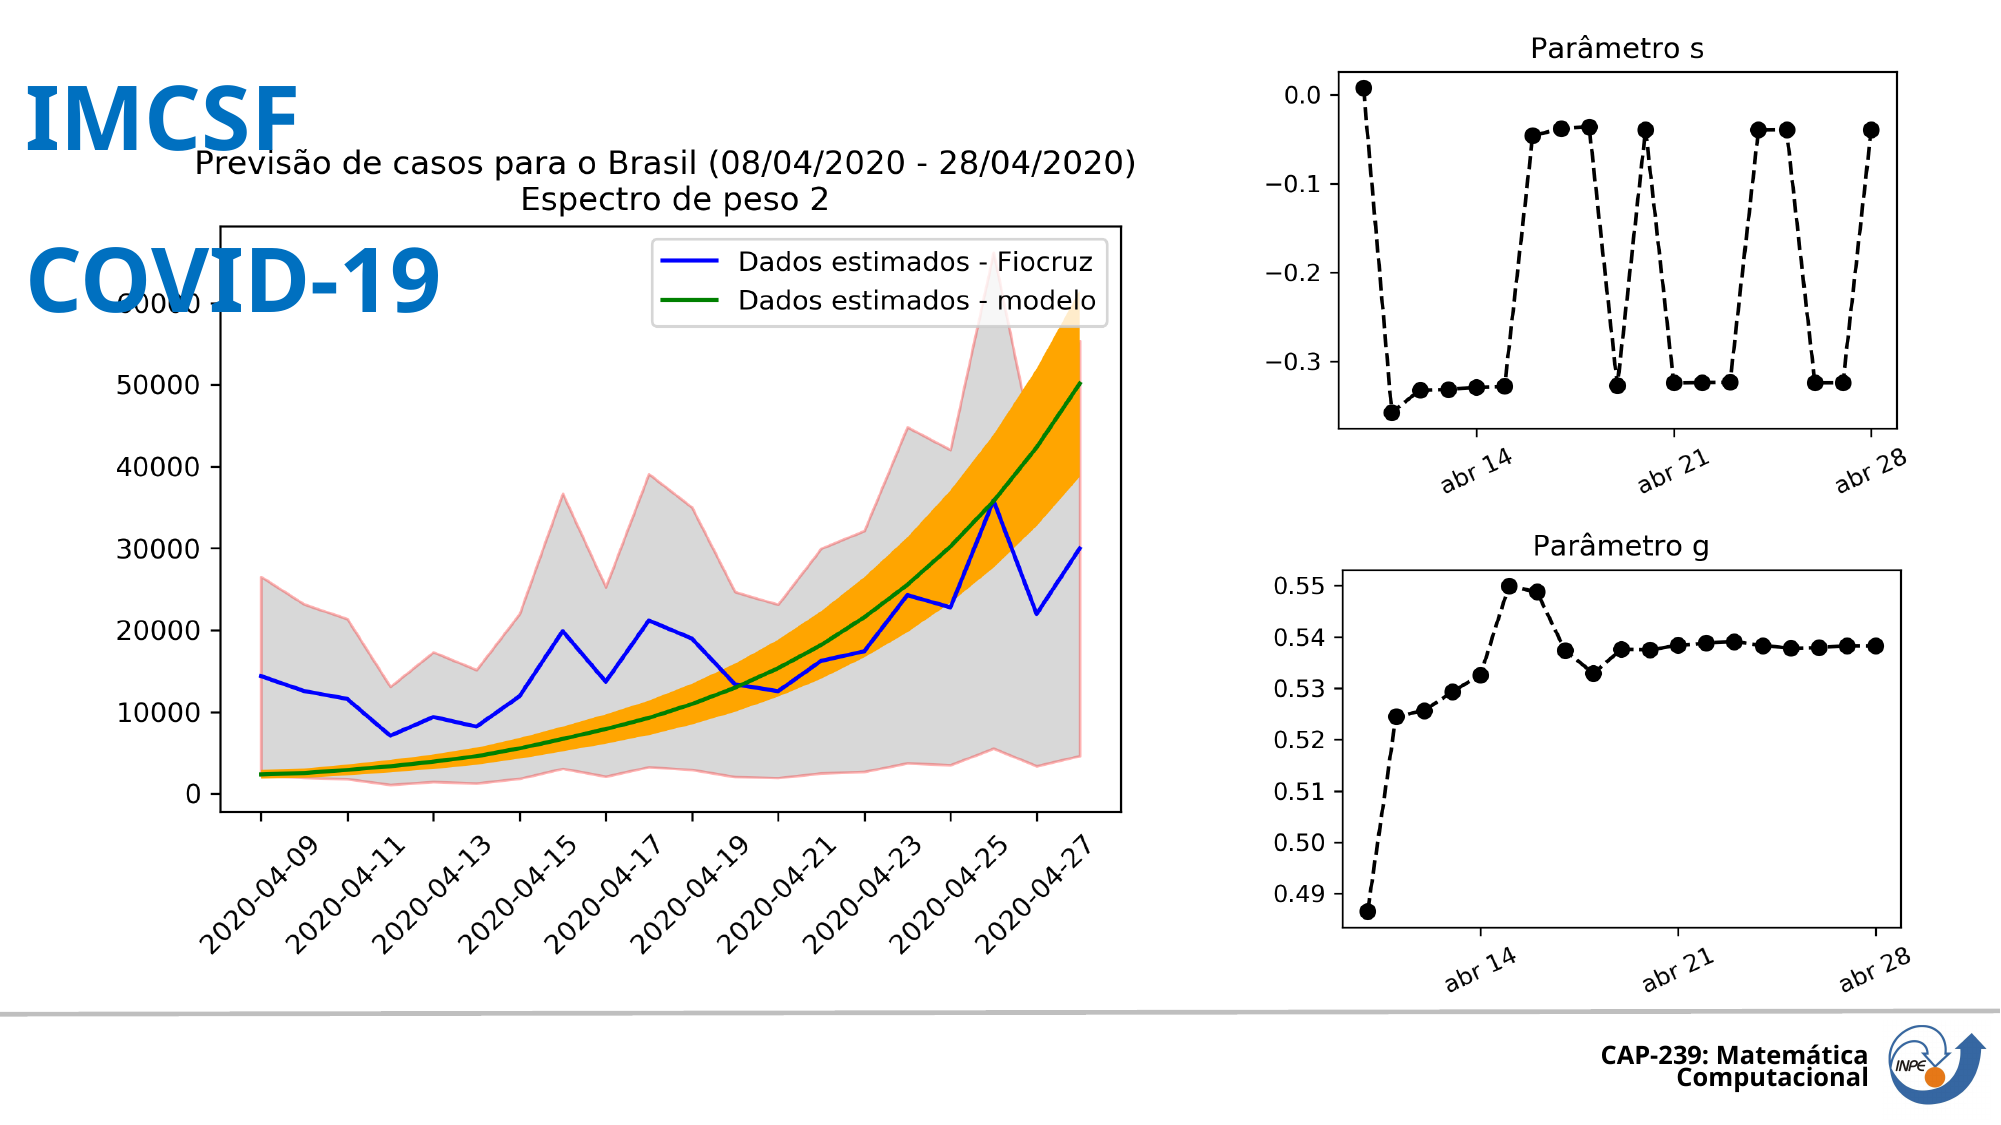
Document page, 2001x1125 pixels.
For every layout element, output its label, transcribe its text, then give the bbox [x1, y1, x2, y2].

text_box CAP-239: Matemática Computacional [1472, 1040, 1877, 1100]
text_box IMCSF COVID-19 [10, 0, 594, 199]
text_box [0, 1010, 1249, 1015]
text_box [1925, 1010, 2000, 1015]
picture [1247, 17, 1929, 1015]
picture [95, 129, 1166, 979]
picture [1882, 1016, 1991, 1120]
